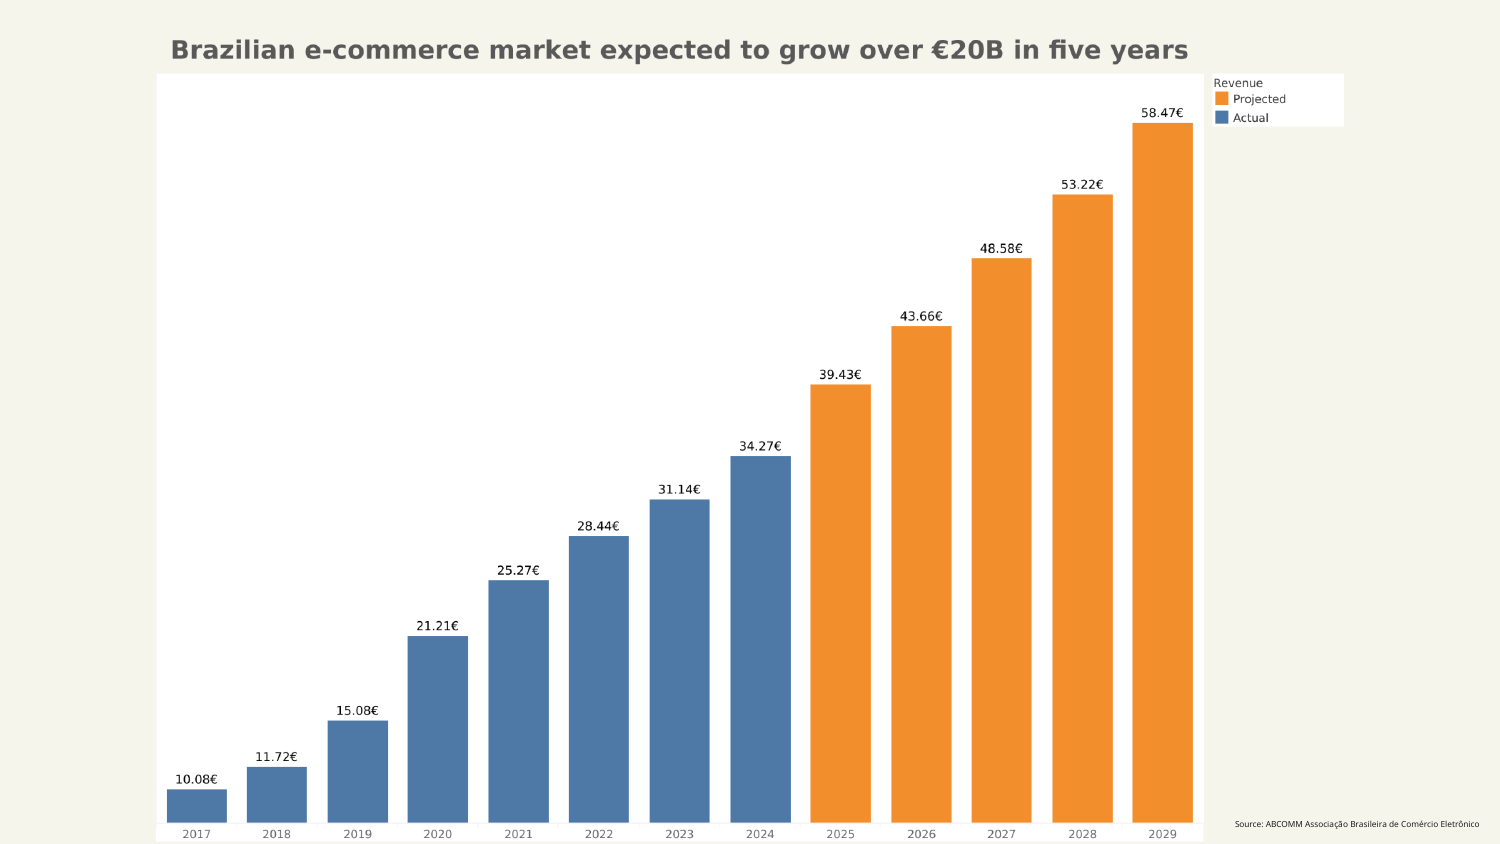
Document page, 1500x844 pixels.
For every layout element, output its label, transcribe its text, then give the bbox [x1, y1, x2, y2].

list Source: ABCOMM Associação Brasileira de Comércio Eletrônico [1349, 808, 1495, 839]
picture [156, 2, 1344, 842]
